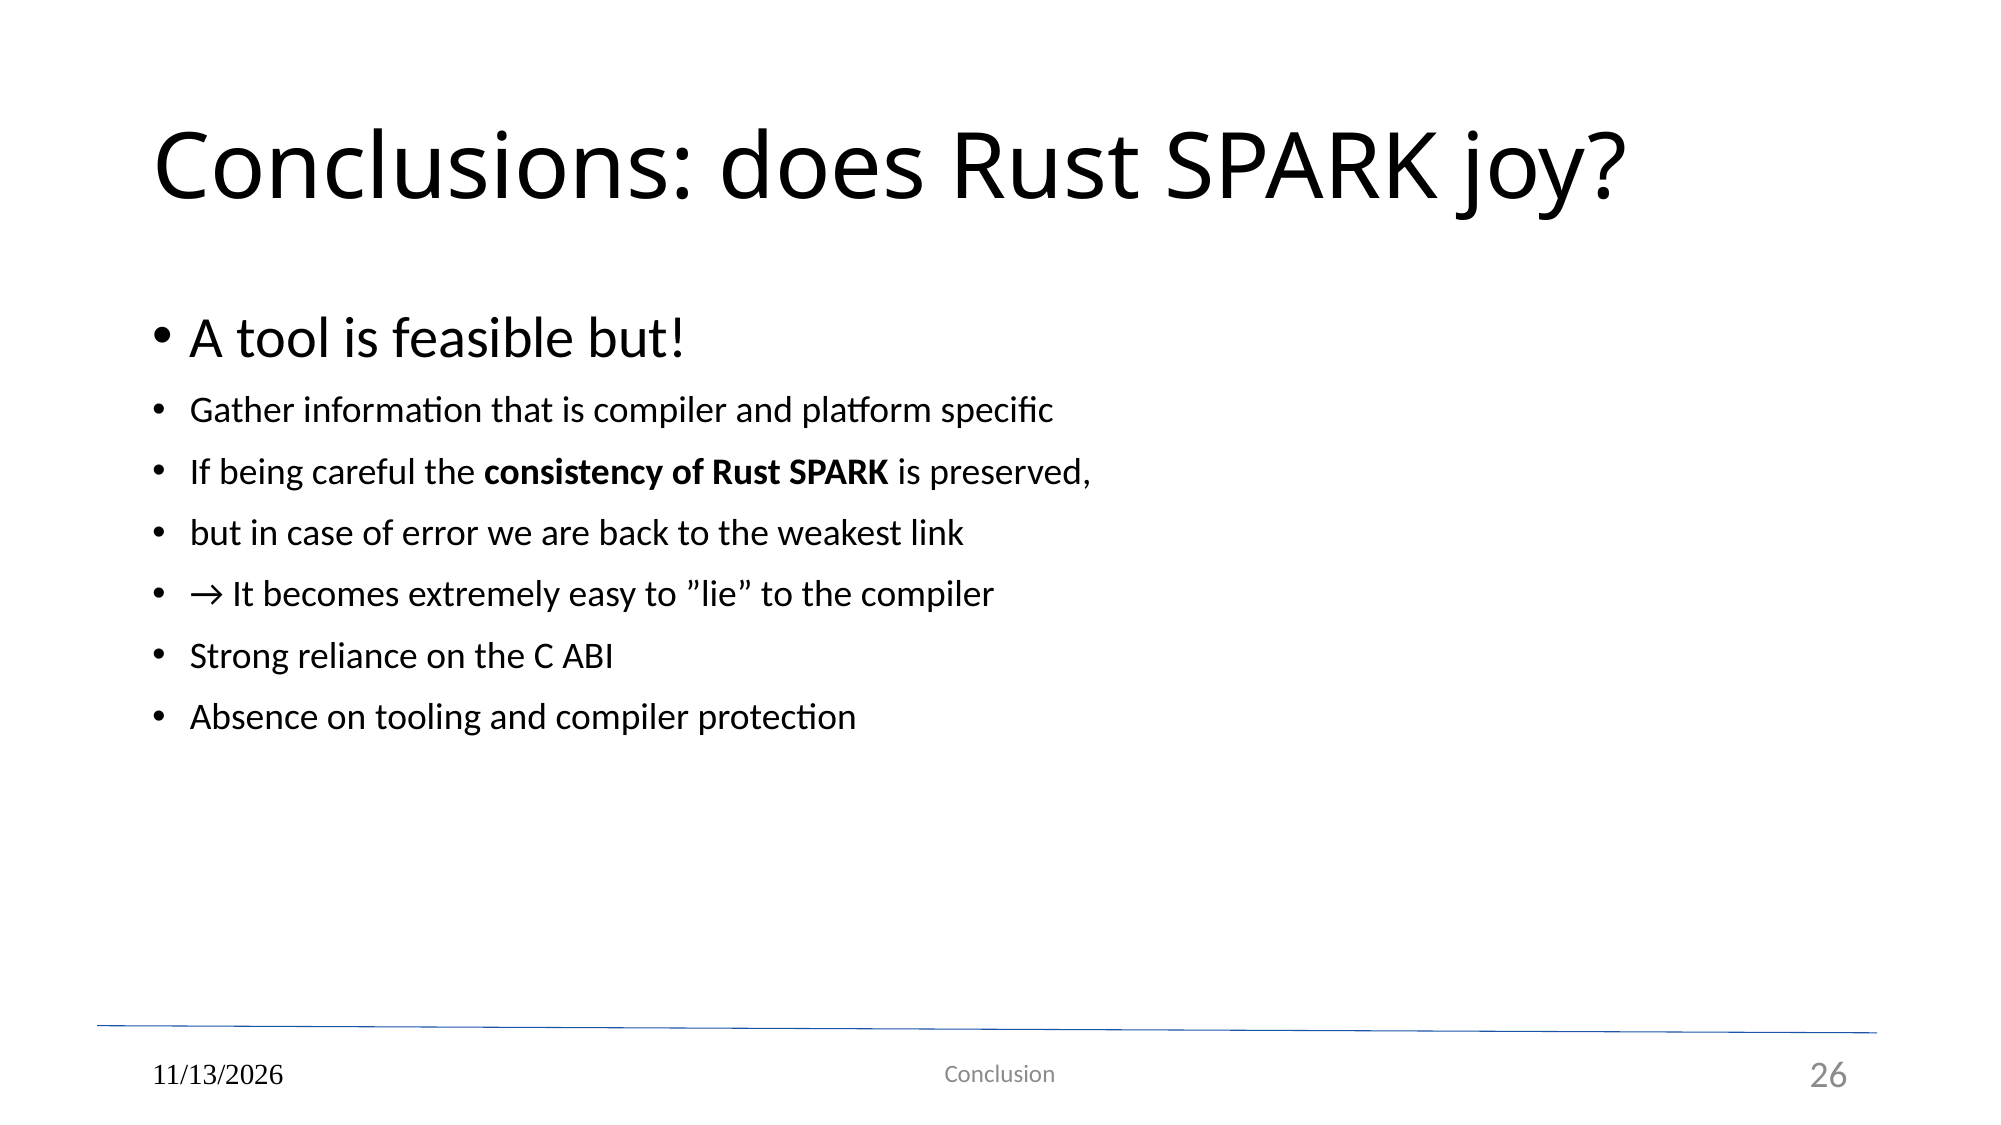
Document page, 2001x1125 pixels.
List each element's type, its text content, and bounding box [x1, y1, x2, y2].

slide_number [137, 1042, 588, 1103]
slide_number 26 [1412, 1042, 1863, 1103]
list A tool is feasible but! Gather information that is compiler and platform specific If being careful the consistency of Rust SPARK is preserved, but in case of error we are back to the weakest link → It becomes extremely easy to ”lie” to the compiler Strong reliance on the C ABI Absence on tooling and compiler protection [137, 299, 1863, 1014]
text_box Conclusion [662, 1043, 1338, 1103]
title Conclusions: does Rust SPARK joy? [137, 59, 1863, 278]
